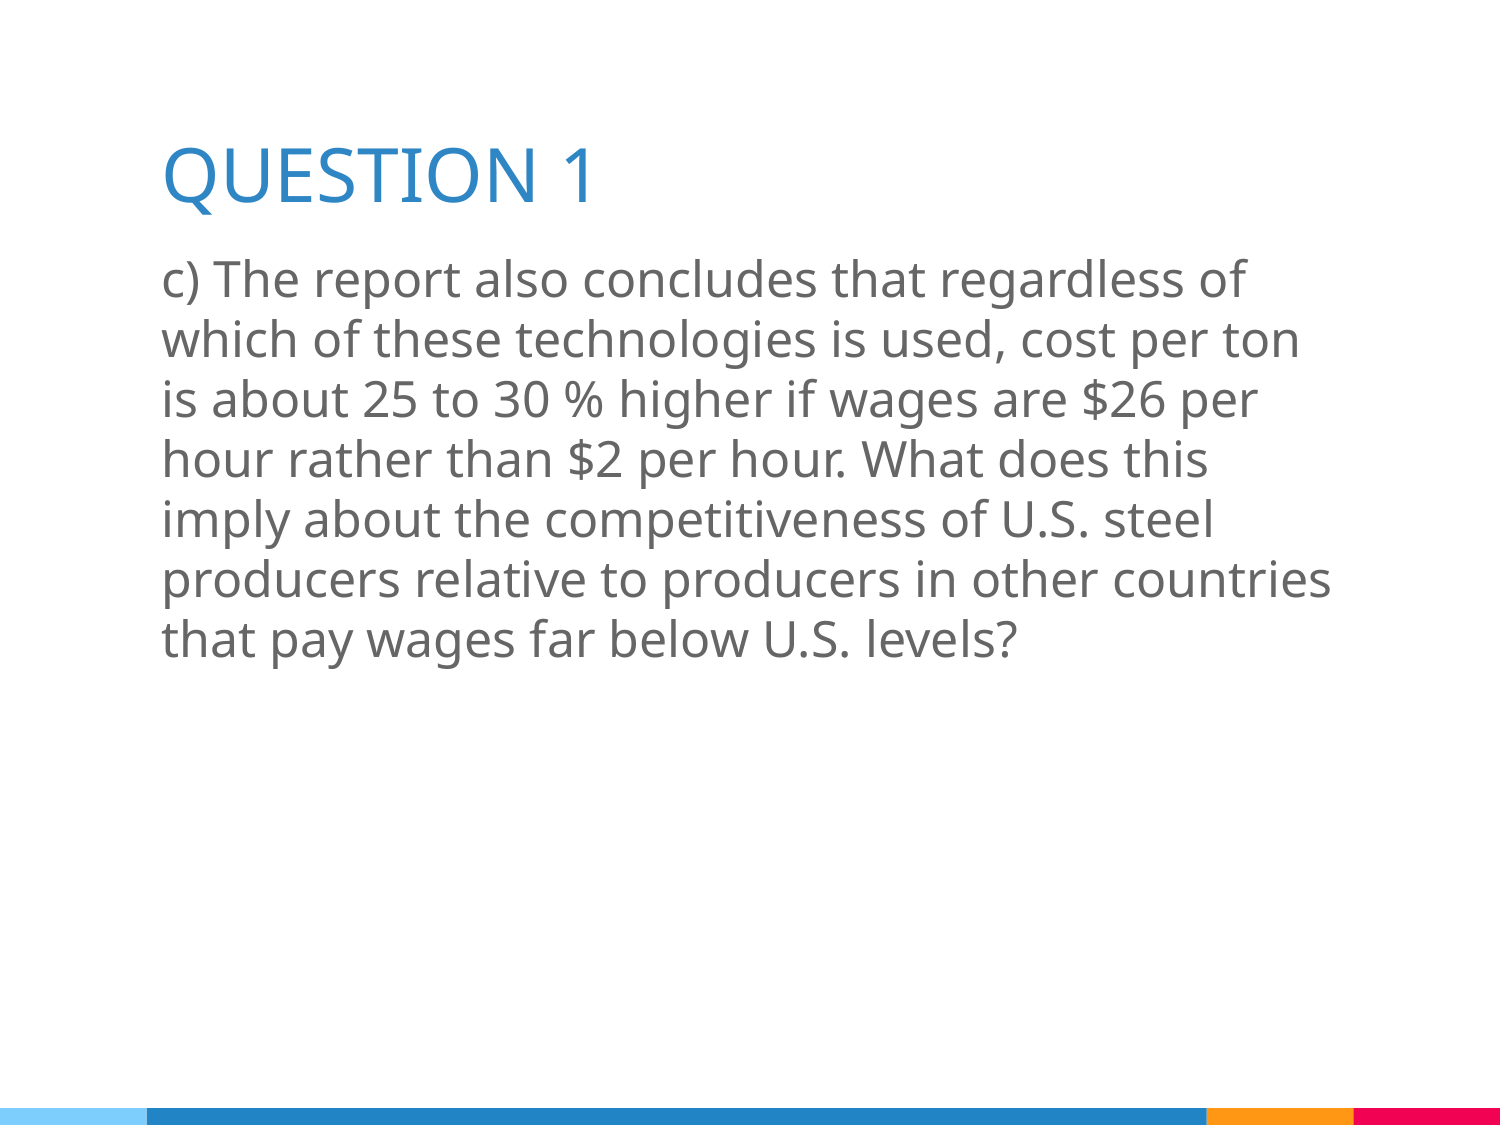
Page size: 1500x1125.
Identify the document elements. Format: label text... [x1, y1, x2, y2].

title QUESTION 1 [146, 45, 1207, 232]
list c) The report also concludes that regardless of which of these technologies is used, cost per ton is about 25 to 30 % higher if wages are $26 per hour rather than $2 per hour. What does this imply about the competitiveness of U.S. steel producers relative to producers in other countries that pay wages far below U.S. levels? [146, 232, 1358, 1078]
